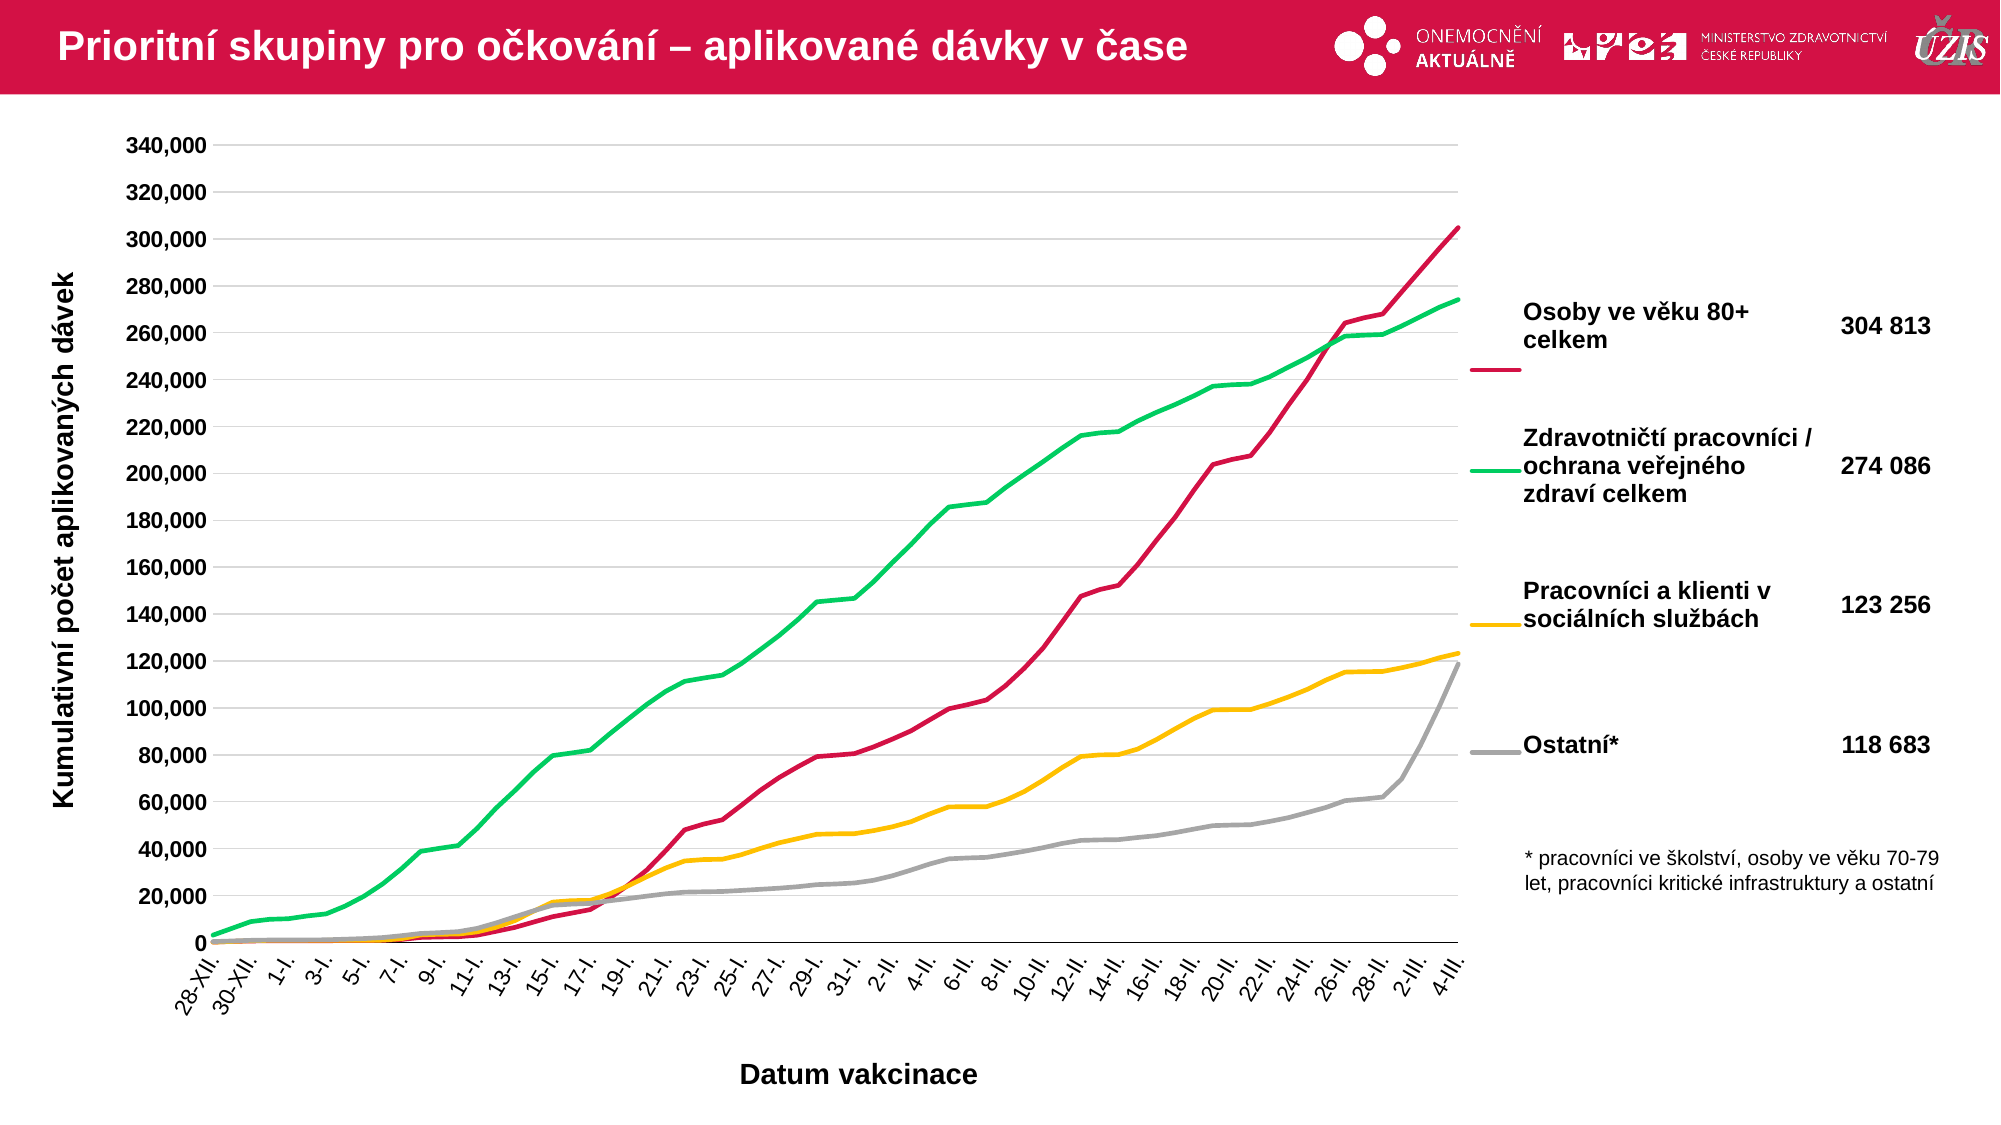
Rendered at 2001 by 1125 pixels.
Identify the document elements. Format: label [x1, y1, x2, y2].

picture [1915, 15, 1989, 66]
title [42, 0, 1262, 95]
picture [1563, 31, 1888, 60]
picture [1334, 16, 1542, 76]
chart [107, 119, 1975, 1075]
text_box [36, 131, 87, 951]
text_box [724, 1075, 994, 1098]
